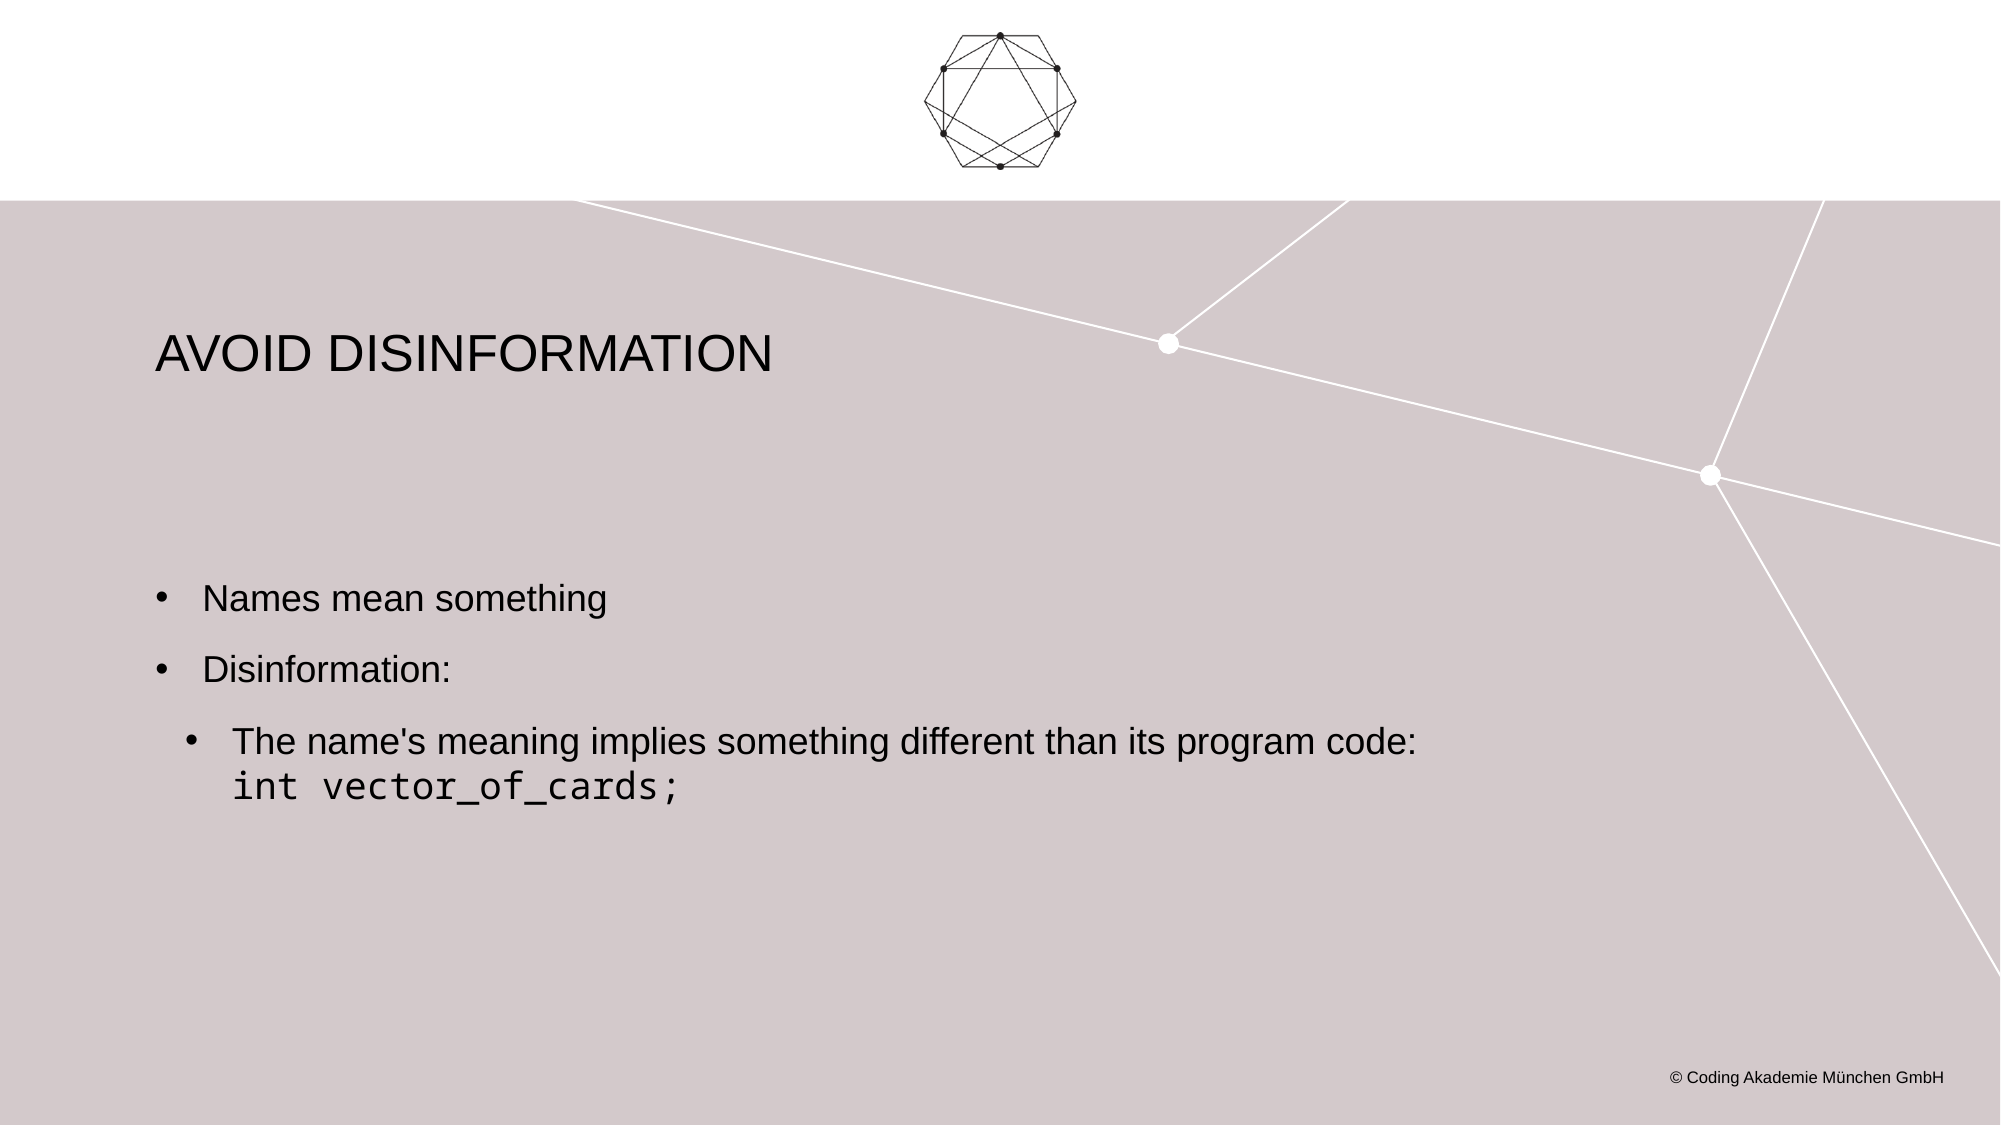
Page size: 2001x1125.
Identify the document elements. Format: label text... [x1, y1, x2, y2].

picture [923, 32, 1077, 170]
title Avoid Disinformation [155, 319, 1839, 383]
list Names mean something Disinformation: The name's meaning implies something different than its program code: int vector_of_cards; [155, 497, 1839, 1006]
footer © Coding Akademie München GmbH [1354, 1069, 1945, 1088]
